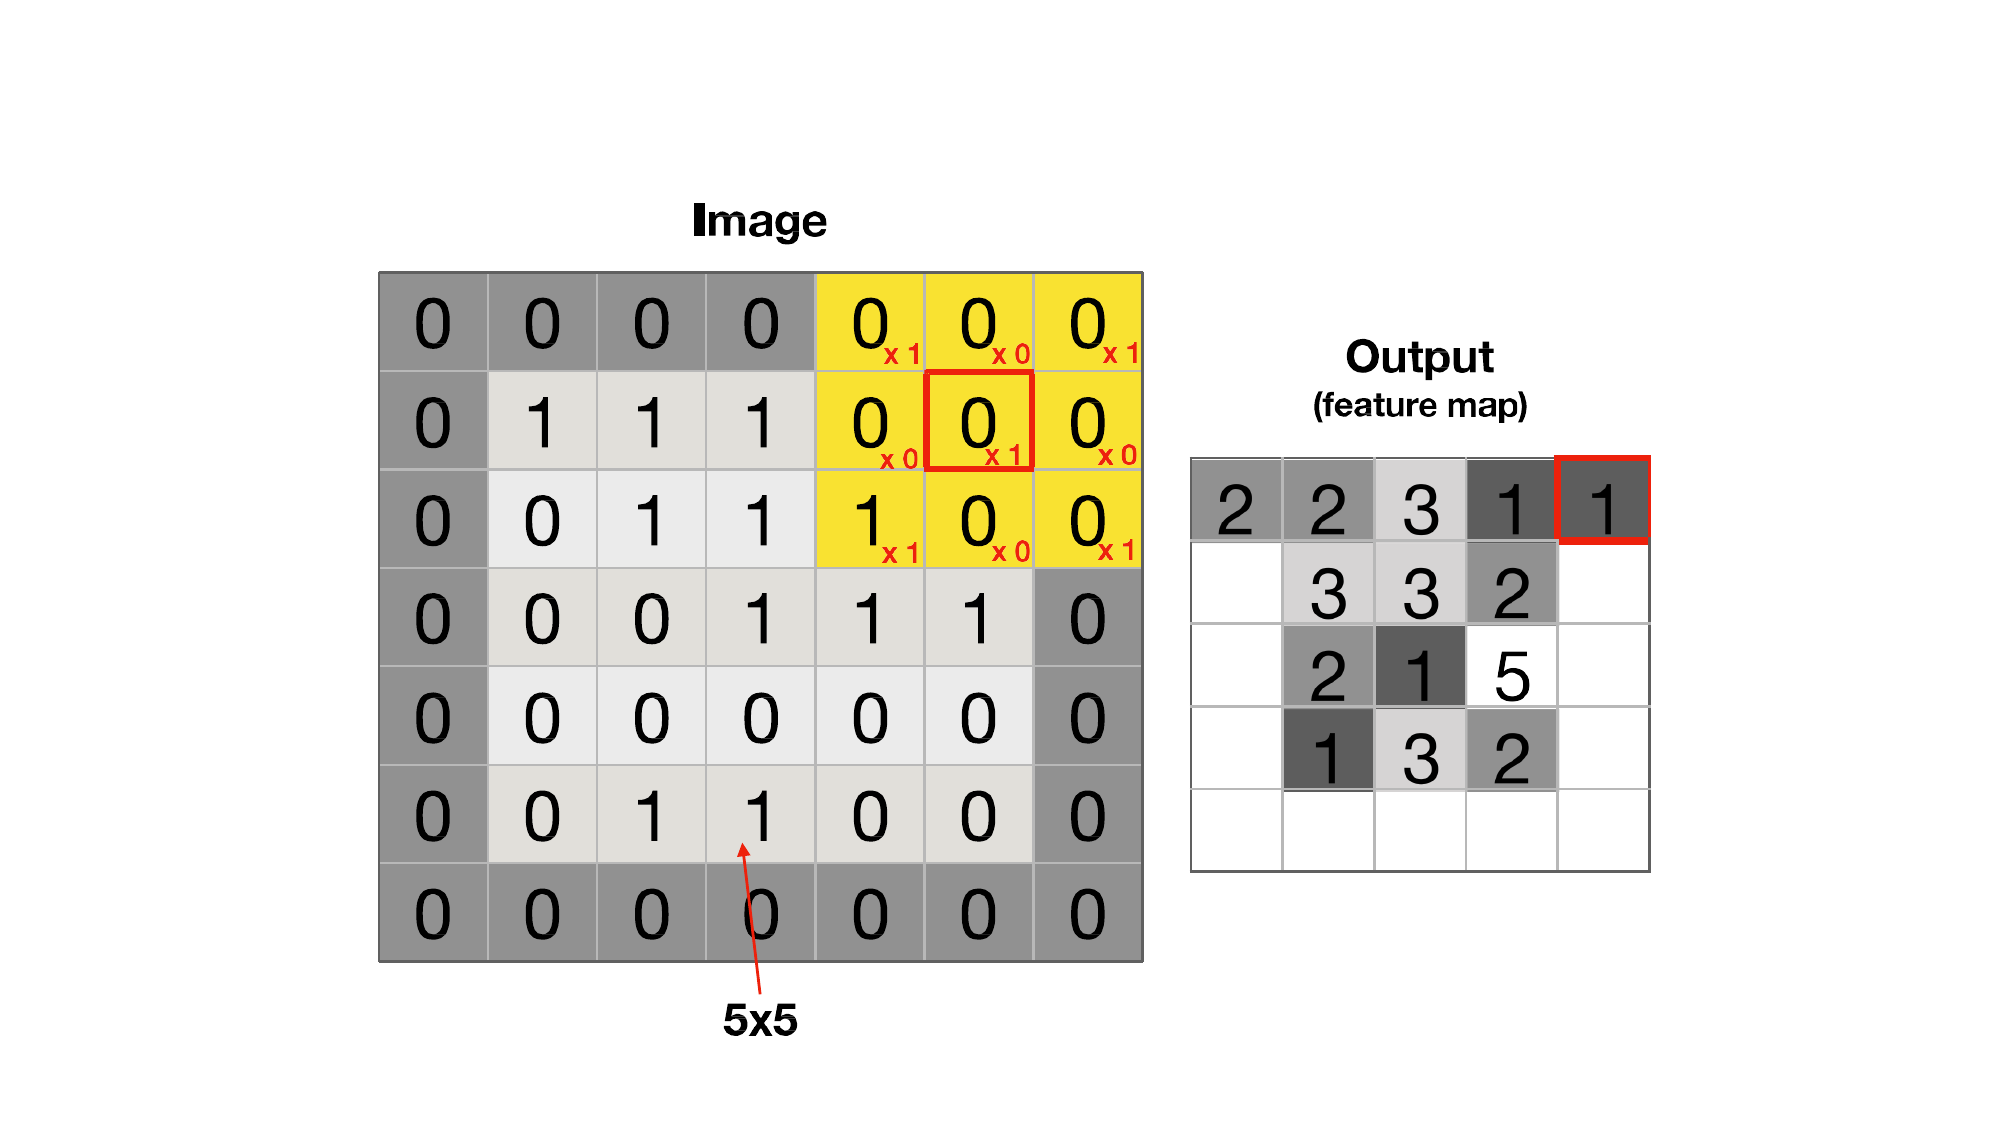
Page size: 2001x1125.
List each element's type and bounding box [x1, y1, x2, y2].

table_cell [1559, 708, 1648, 788]
text_box [775, 211, 799, 245]
table_cell [1376, 708, 1465, 788]
table_cell [1559, 790, 1648, 870]
table_cell [1376, 625, 1465, 705]
text_box [749, 211, 773, 237]
table_cell [1559, 545, 1648, 622]
text_box [1354, 398, 1372, 417]
table_cell [1467, 542, 1556, 622]
text_box [1448, 398, 1476, 417]
table_cell [1284, 790, 1373, 870]
table_cell [1284, 708, 1373, 788]
table_cell [1192, 708, 1281, 788]
table_header [1284, 459, 1373, 539]
text_box [1373, 393, 1385, 417]
text_box [1382, 348, 1405, 373]
text_box [1478, 398, 1497, 417]
table_cell [1192, 542, 1281, 622]
text_box [1453, 348, 1476, 373]
table_cell [1192, 625, 1281, 705]
table_cell [1467, 790, 1556, 870]
table_cell [1192, 790, 1281, 870]
text_box [1314, 391, 1323, 423]
text_box [802, 211, 827, 237]
text_box [1322, 391, 1334, 417]
table_cell [1284, 542, 1373, 622]
text_box [1386, 398, 1404, 417]
table_header [1467, 459, 1554, 539]
text_box [1499, 391, 1527, 423]
text_box [1407, 398, 1437, 417]
table_cell [1284, 625, 1373, 705]
table_header [1376, 459, 1465, 539]
text_box [709, 211, 746, 236]
text_box [723, 1003, 798, 1036]
table_header [1561, 461, 1648, 537]
text_box [1478, 341, 1494, 373]
text_box [1346, 338, 1379, 373]
table_cell [1559, 625, 1648, 705]
table_cell [1467, 625, 1556, 705]
text_box [378, 271, 1144, 995]
table_cell [1376, 790, 1465, 870]
text_box [1425, 347, 1450, 381]
table_header [1192, 459, 1281, 539]
table_cell [1376, 542, 1465, 622]
text_box [1334, 398, 1353, 417]
text_box [1407, 341, 1423, 373]
table_cell [1467, 708, 1556, 788]
